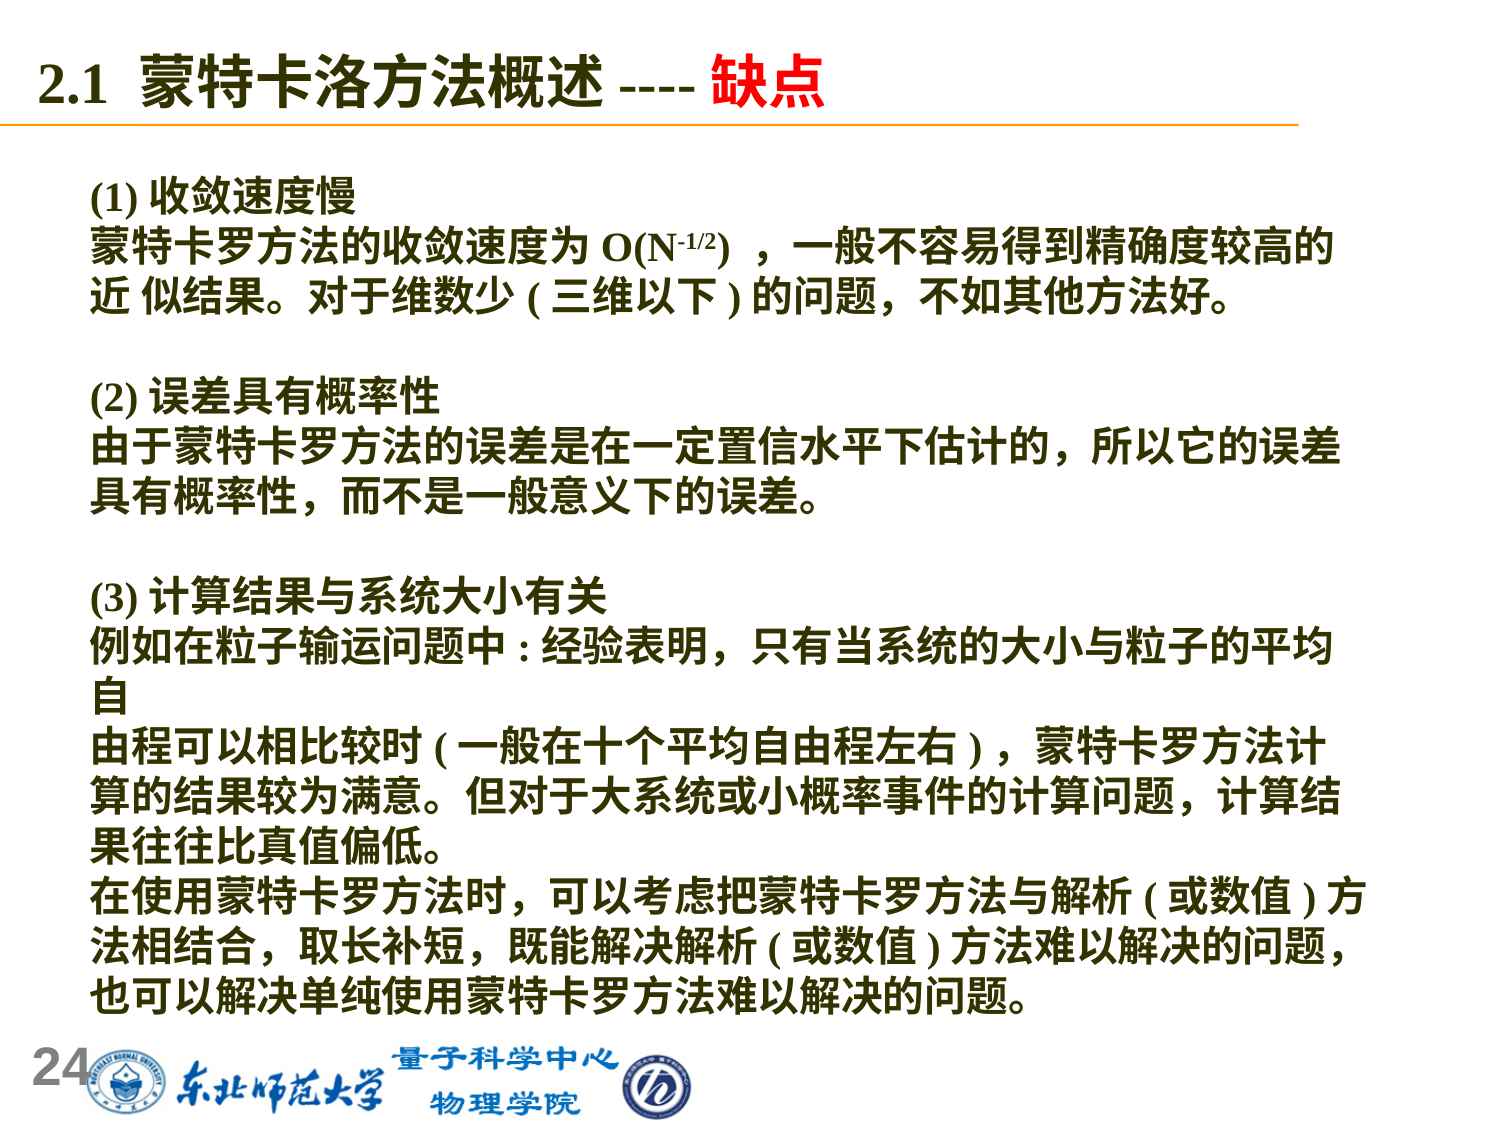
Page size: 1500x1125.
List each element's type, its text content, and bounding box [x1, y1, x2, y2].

text_box (1)收敛速度慢 蒙特卡罗方法的收敛速度为O(N-1/2) ，一般不容易得到精确度较高的近 似结果。对于维数少(三维以下)的问题，不如其他方法好。 (2)误差具有概率性 由于蒙特卡罗方法的误差是在一定置信水平下估计的，所以它的误差具有概率性，而不是一般意义下的误差。 (3)计算结果与系统大小有关 例如在粒子输运问题中:经验表明，只有当系统的大小与粒子的平均自 由程可以相比较时(一般在十个平均自由程左右)，蒙特卡罗方法计 算的结果较为满意。但对于大系统或小概率事件的计算问题，计算结 果往往比真值偏低。 在使用蒙特卡罗方法时，可以考虑把蒙特卡罗方法与解析(或数值)方法相结合，取长补短，既能解决解析(或数值)方法难以解决的问题，也可以解决单纯使用蒙特卡罗方法难以解决的问题。 [75, 162, 1388, 1028]
slide_number 24 [13, 1023, 111, 1105]
text_box 2.1 蒙特卡洛方法概述----缺点 [22, 37, 842, 123]
picture [0, 0, 1500, 1125]
